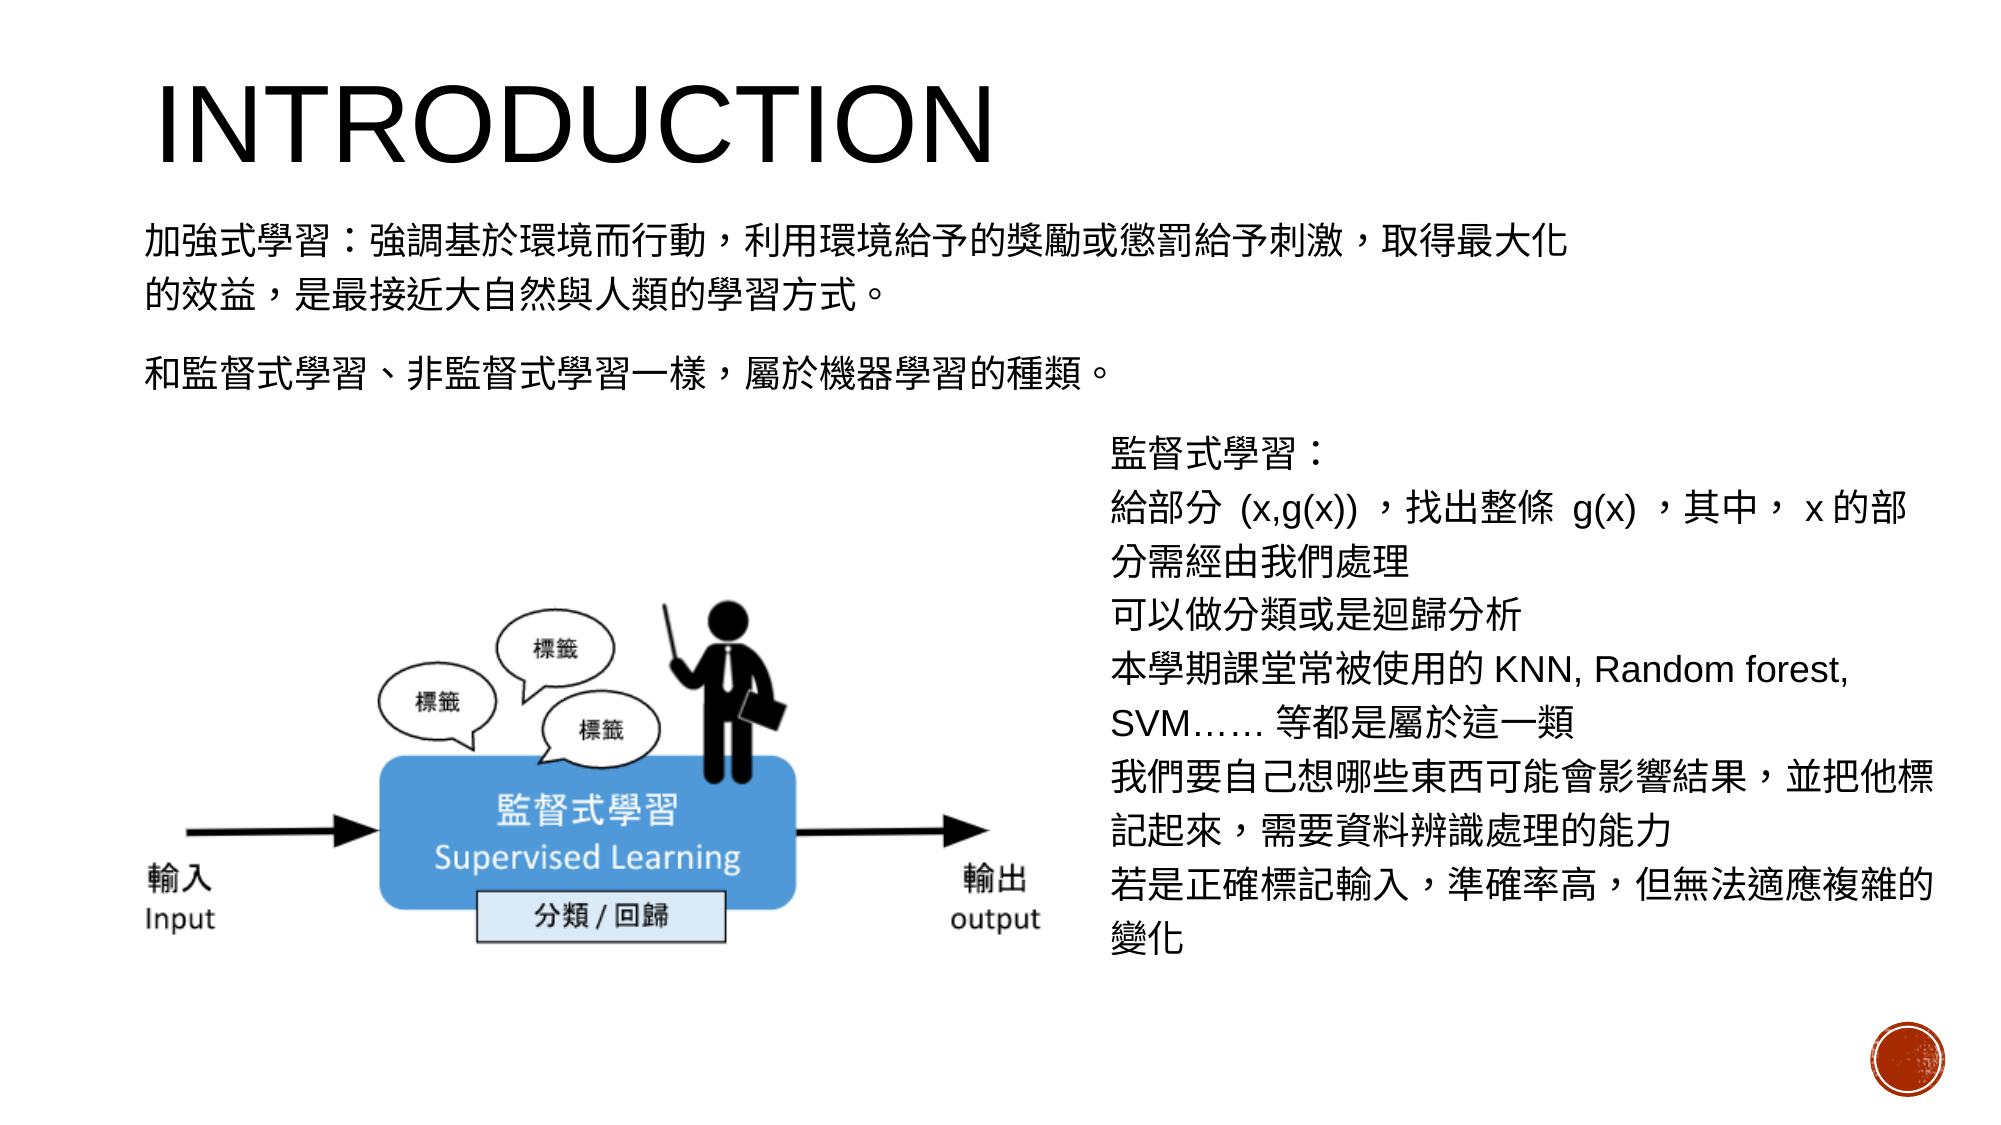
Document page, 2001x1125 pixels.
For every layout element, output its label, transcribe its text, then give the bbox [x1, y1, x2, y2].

list 加強式學習：強調基於環境而行動，利用環境給予的獎勵或懲罰給予刺激，取得最大化的效益，是最接近大自然與人類的學習方式。 和監督式學習、非監督式學習一樣，屬於機器學習的種類。 [129, 200, 1591, 466]
picture [114, 576, 1080, 974]
title INTRODUCTION [138, 53, 1025, 200]
text_box 監督式學習： 給部分 (x,g(x))，找出整條 g(x)，其中，x的部分需經由我們處理 可以做分類或是迴歸分析 本學期課堂常被使用的KNN, Random forest, SVM……等都是屬於這一類 我們要自己想哪些東西可能會影響結果，並把他標記起來，需要資料辨識處理的能力 若是正確標記輸入，準確率高，但無法適應複雜的變化 [1095, 413, 1955, 968]
